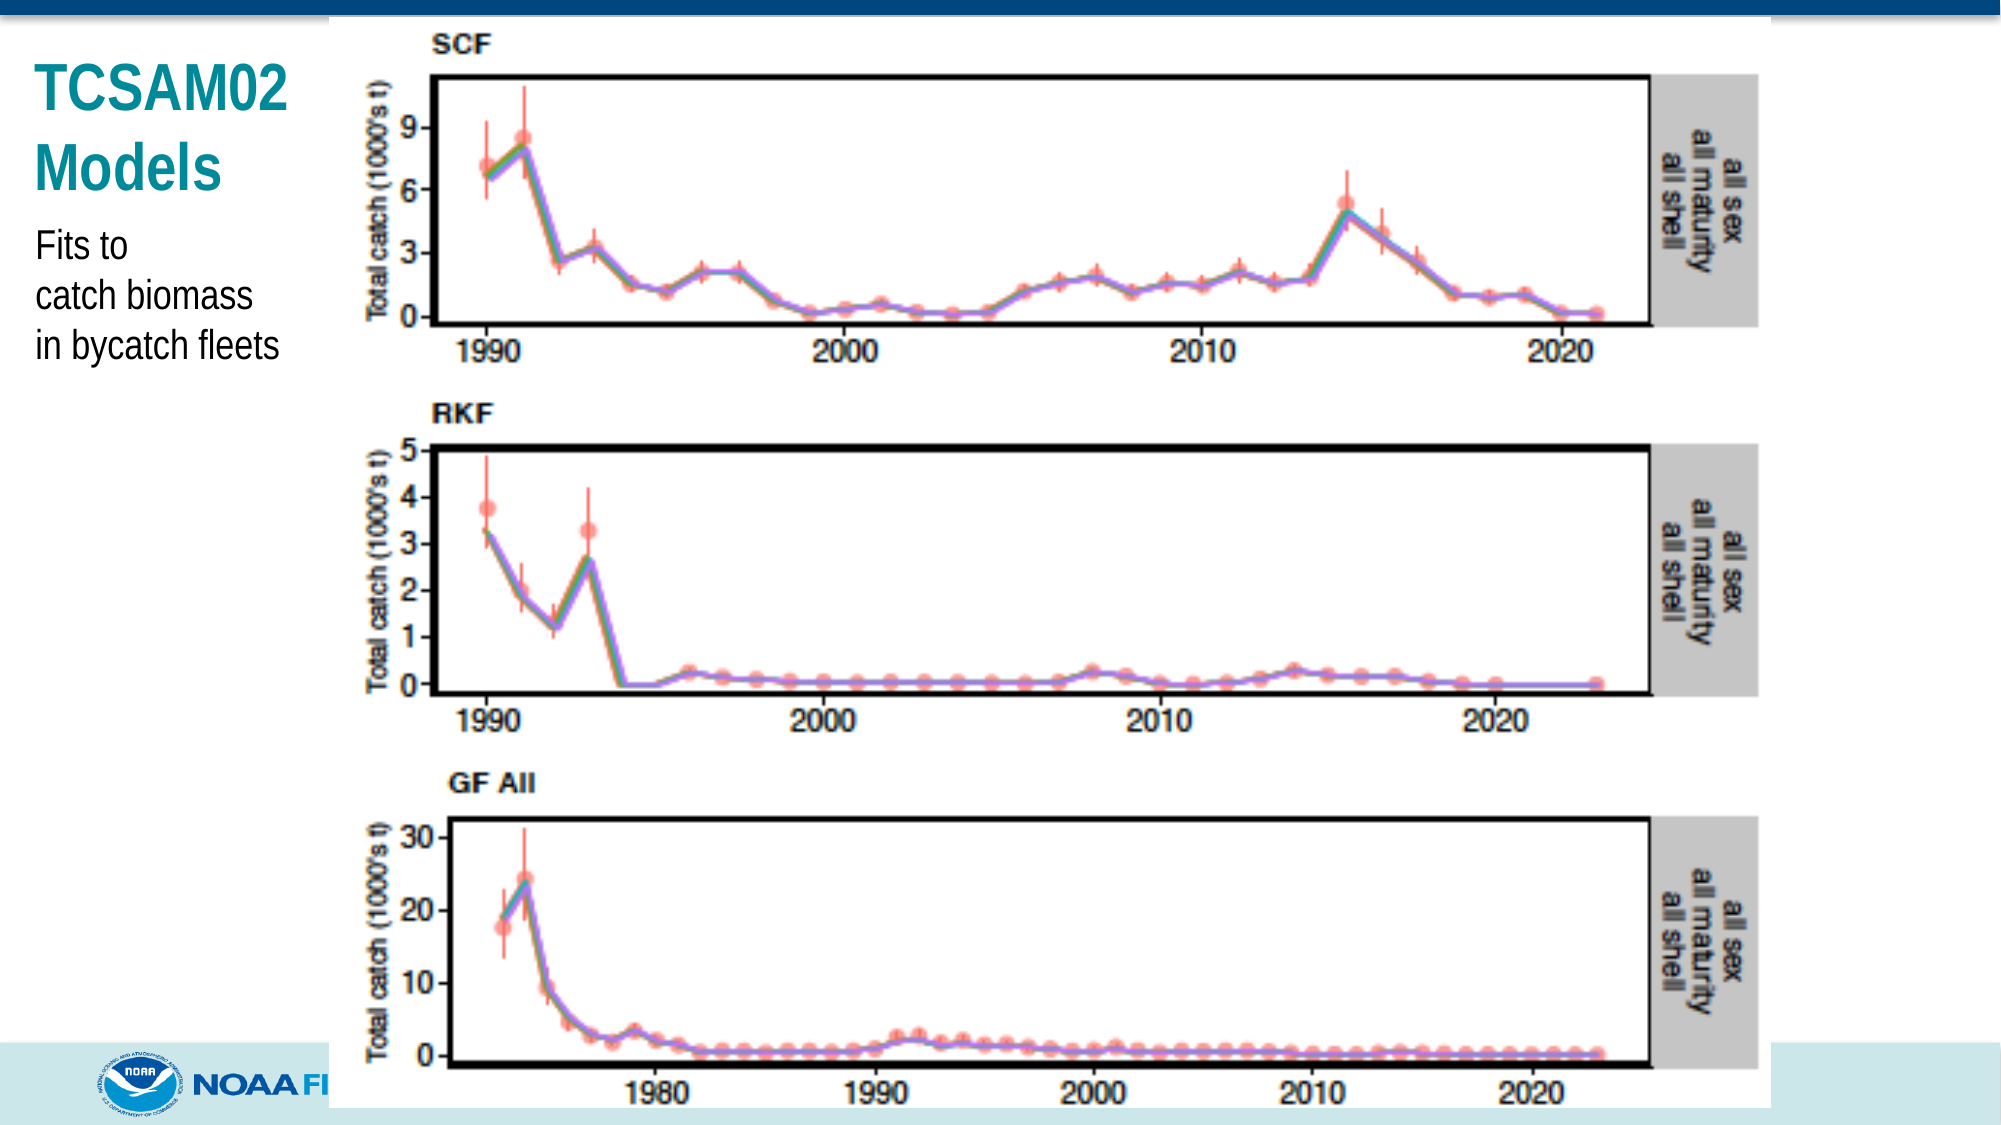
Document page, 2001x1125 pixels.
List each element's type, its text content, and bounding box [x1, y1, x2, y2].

title TCSAM02 Models [19, 36, 323, 123]
text_box Fits to catch biomass in bycatch fleets [20, 210, 305, 375]
picture [97, 17, 1772, 1117]
